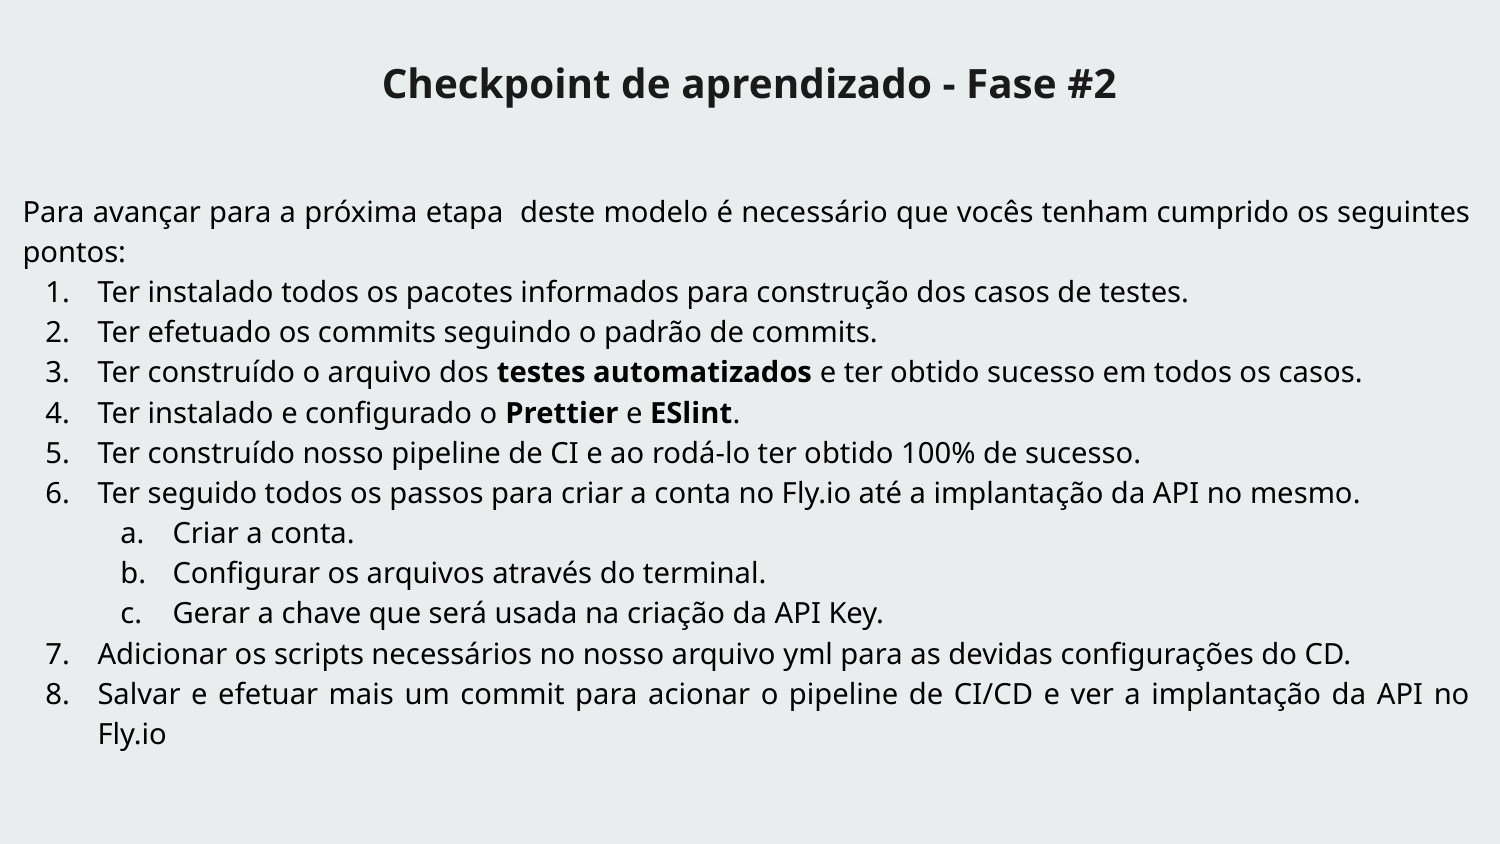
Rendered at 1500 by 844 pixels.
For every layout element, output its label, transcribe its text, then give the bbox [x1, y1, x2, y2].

list Para avançar para a próxima etapa deste modelo é necessário que vocês tenham cumprido os seguintes pontos: Ter instalado todos os pacotes informados para construção dos casos de testes. Ter efetuado os commits seguindo o padrão de commits. Ter construído o arquivo dos testes automatizados e ter obtido sucesso em todos os casos. Ter instalado e configurado o Prettier e ESlint. Ter construído nosso pipeline de CI e ao rodá-lo ter obtido 100% de sucesso. Ter seguido todos os passos para criar a conta no Fly.io até a implantação da API no mesmo. Criar a conta. Configurar os arquivos através do terminal. Gerar a chave que será usada na criação da API Key. Adicionar os scripts necessários no nosso arquivo yml para as devidas configurações do CD. Salvar e efetuar mais um commit para acionar o pipeline de CI/CD e ver a implantação da API no Fly.io Link do formulário de feedback parcial disponível em: https://bit.ly/3F1YirR [7, 172, 1487, 809]
title Checkpoint de aprendizado - Fase #2 [119, 42, 1381, 172]
